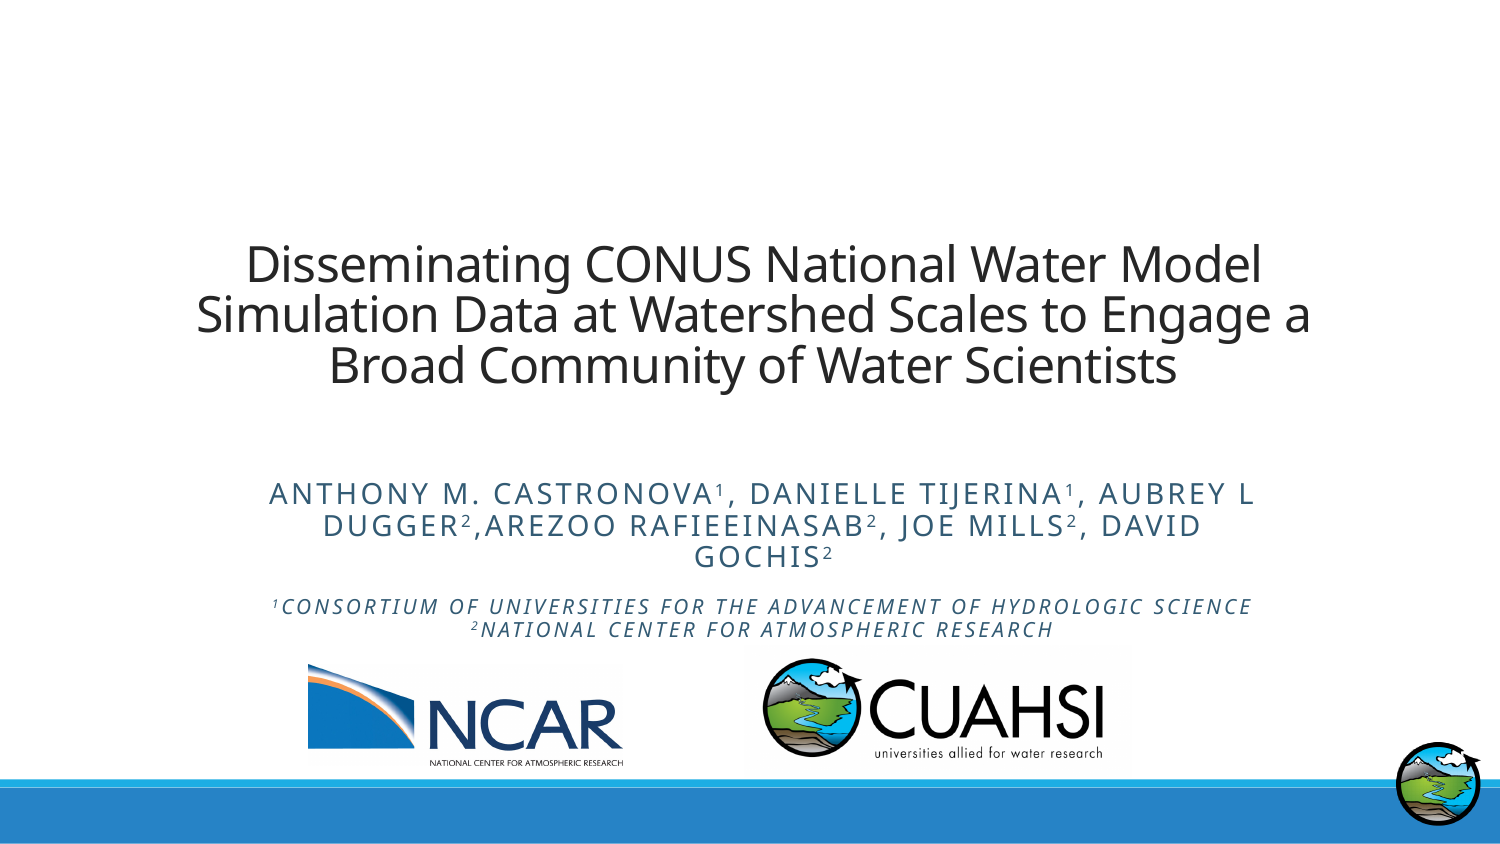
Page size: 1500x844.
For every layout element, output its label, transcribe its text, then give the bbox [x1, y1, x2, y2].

picture [307, 664, 623, 766]
subtitle Anthony M. Castronova1, Danielle Tijerina1, Aubrey L Dugger2,Arezoo Rafieeinasab2, Joe Mills2, David Gochis2 1Consortium of Universities for the Advancement of Hydrologic Science 2National Center for Atmospheric Research [247, 464, 1279, 680]
title Disseminating CONUS National Water Model Simulation Data at Watershed Scales to Engage a Broad Community of Water Scientists [135, 0, 1373, 410]
picture [744, 644, 1133, 779]
picture [1396, 742, 1481, 827]
